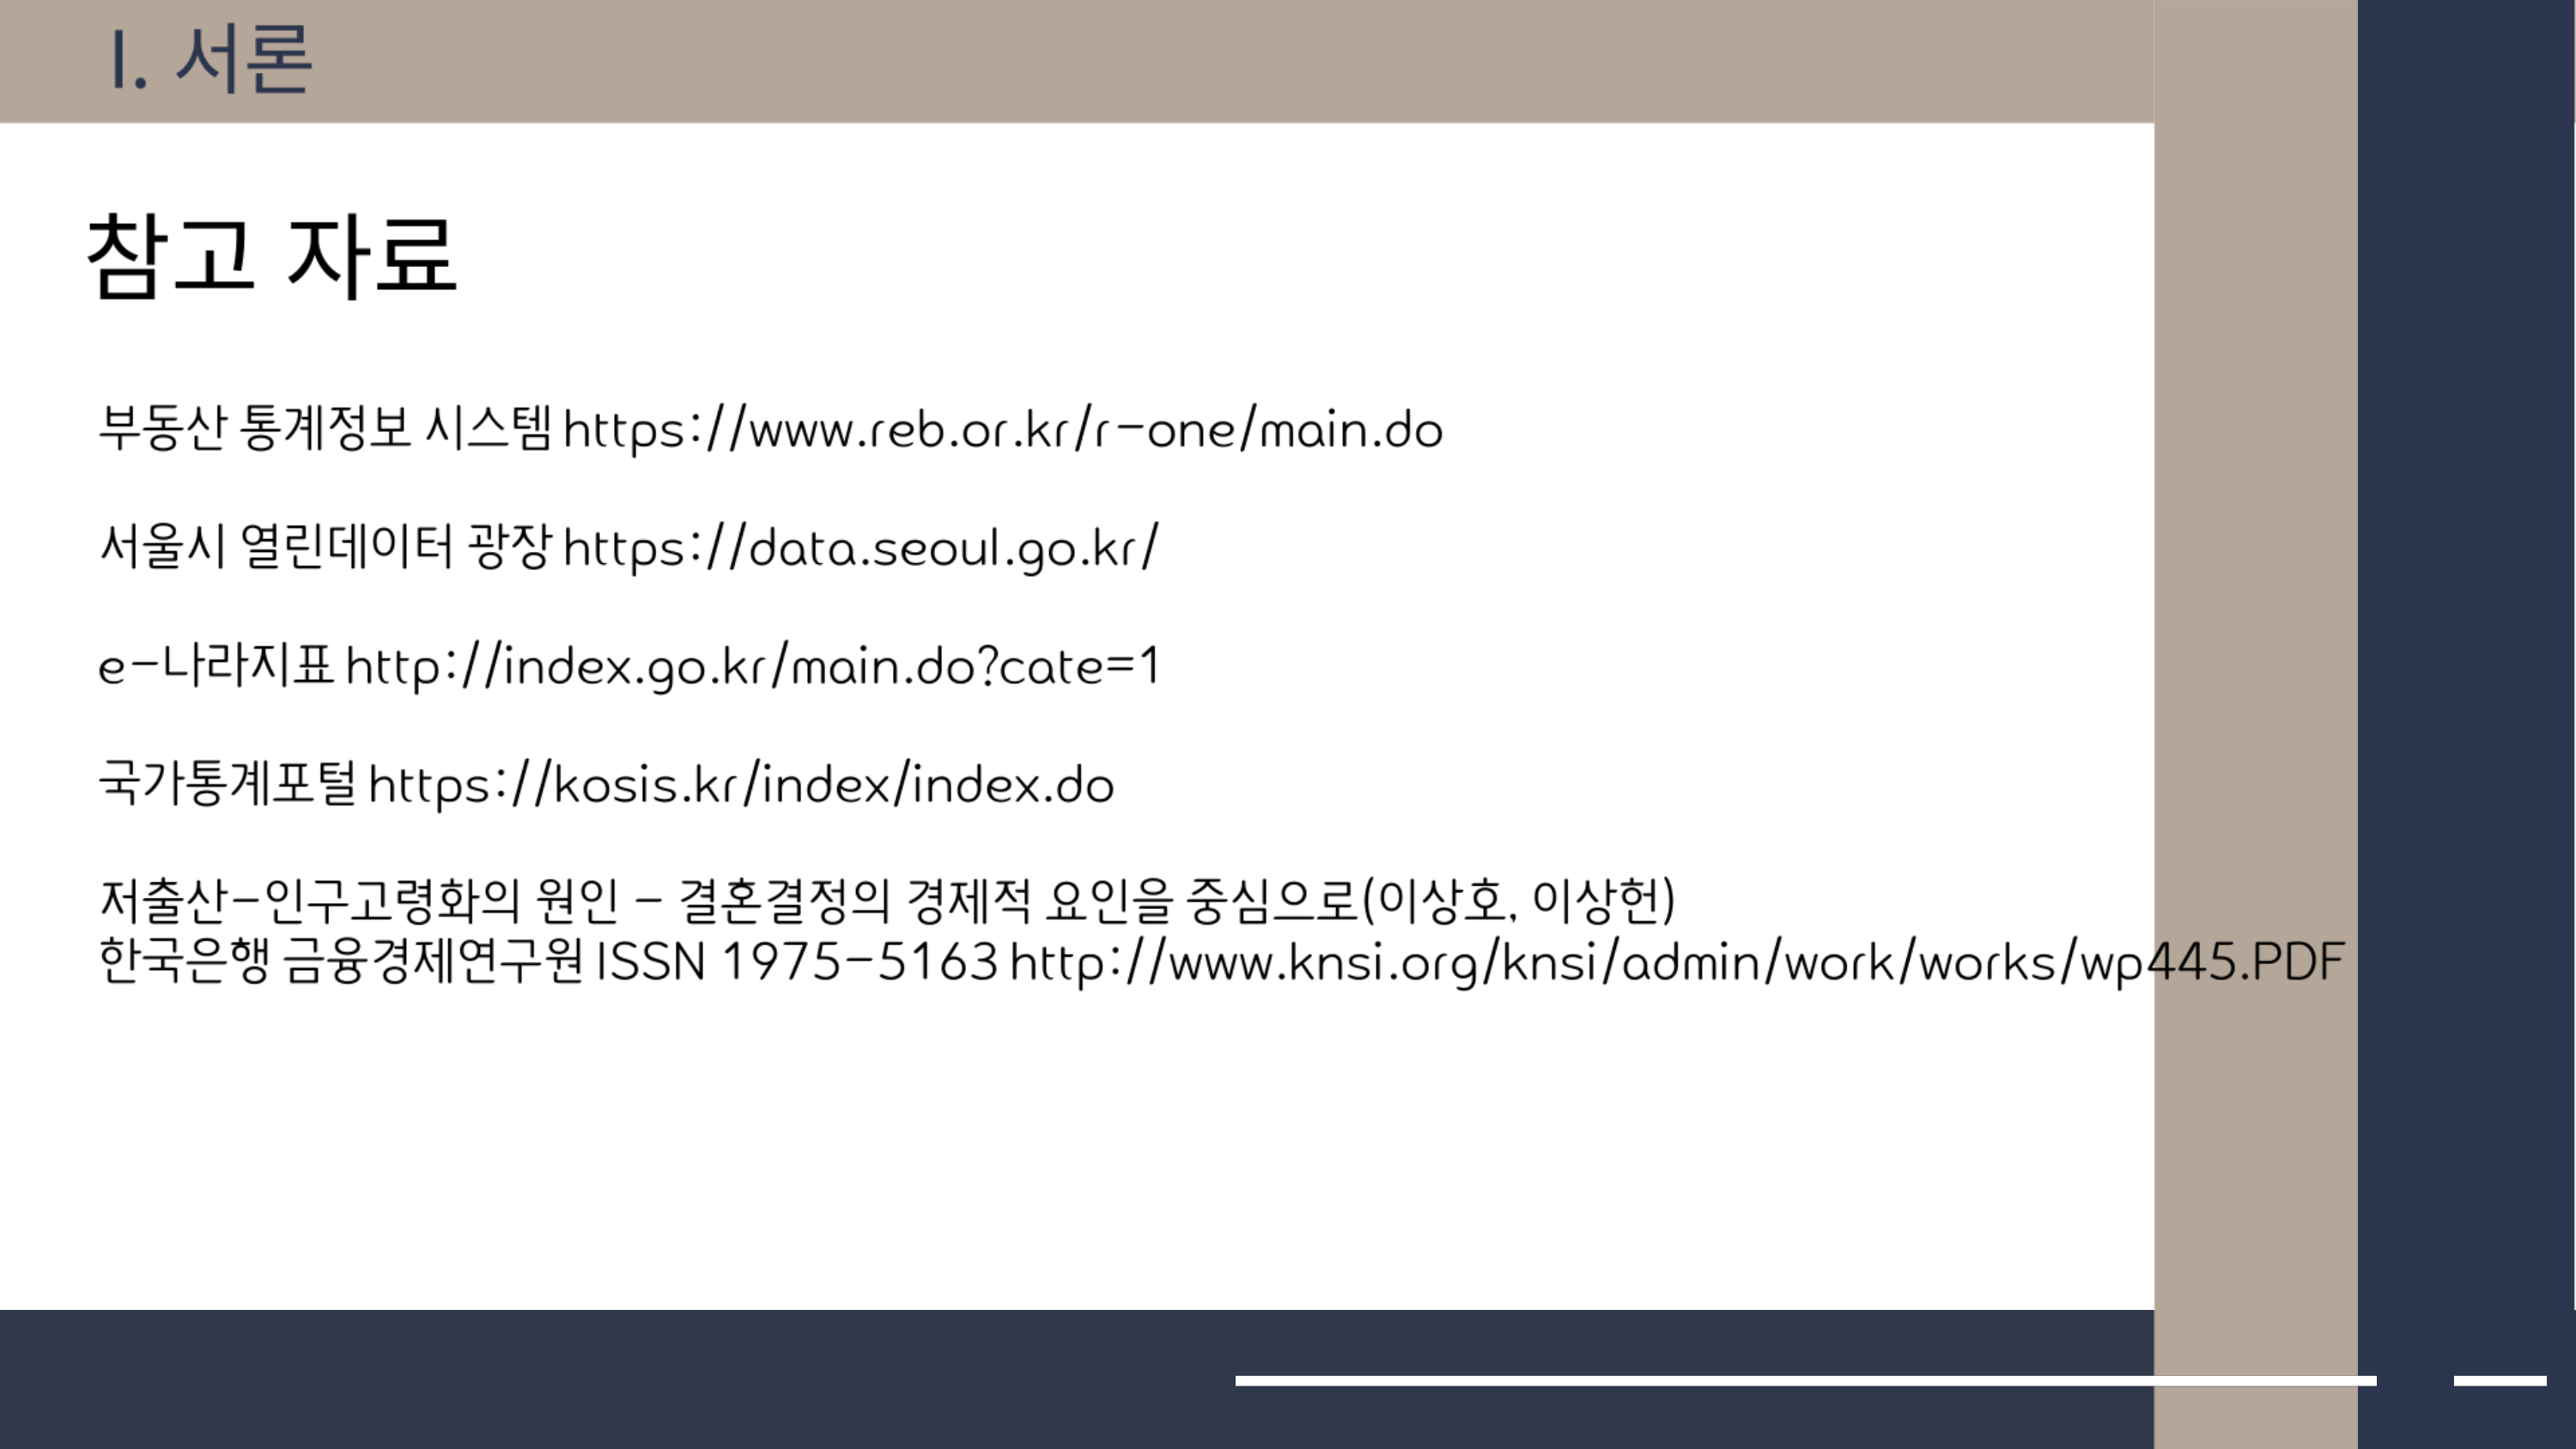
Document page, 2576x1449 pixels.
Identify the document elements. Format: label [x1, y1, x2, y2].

text_box [0, 1309, 2354, 1449]
text_box [2454, 1360, 2547, 1403]
text_box [356, 0, 2358, 124]
picture [89, 124, 2372, 1309]
text_box [1235, 1360, 2377, 1403]
picture [0, 0, 353, 146]
picture [0, 170, 505, 365]
text_box [2358, 0, 2576, 1449]
